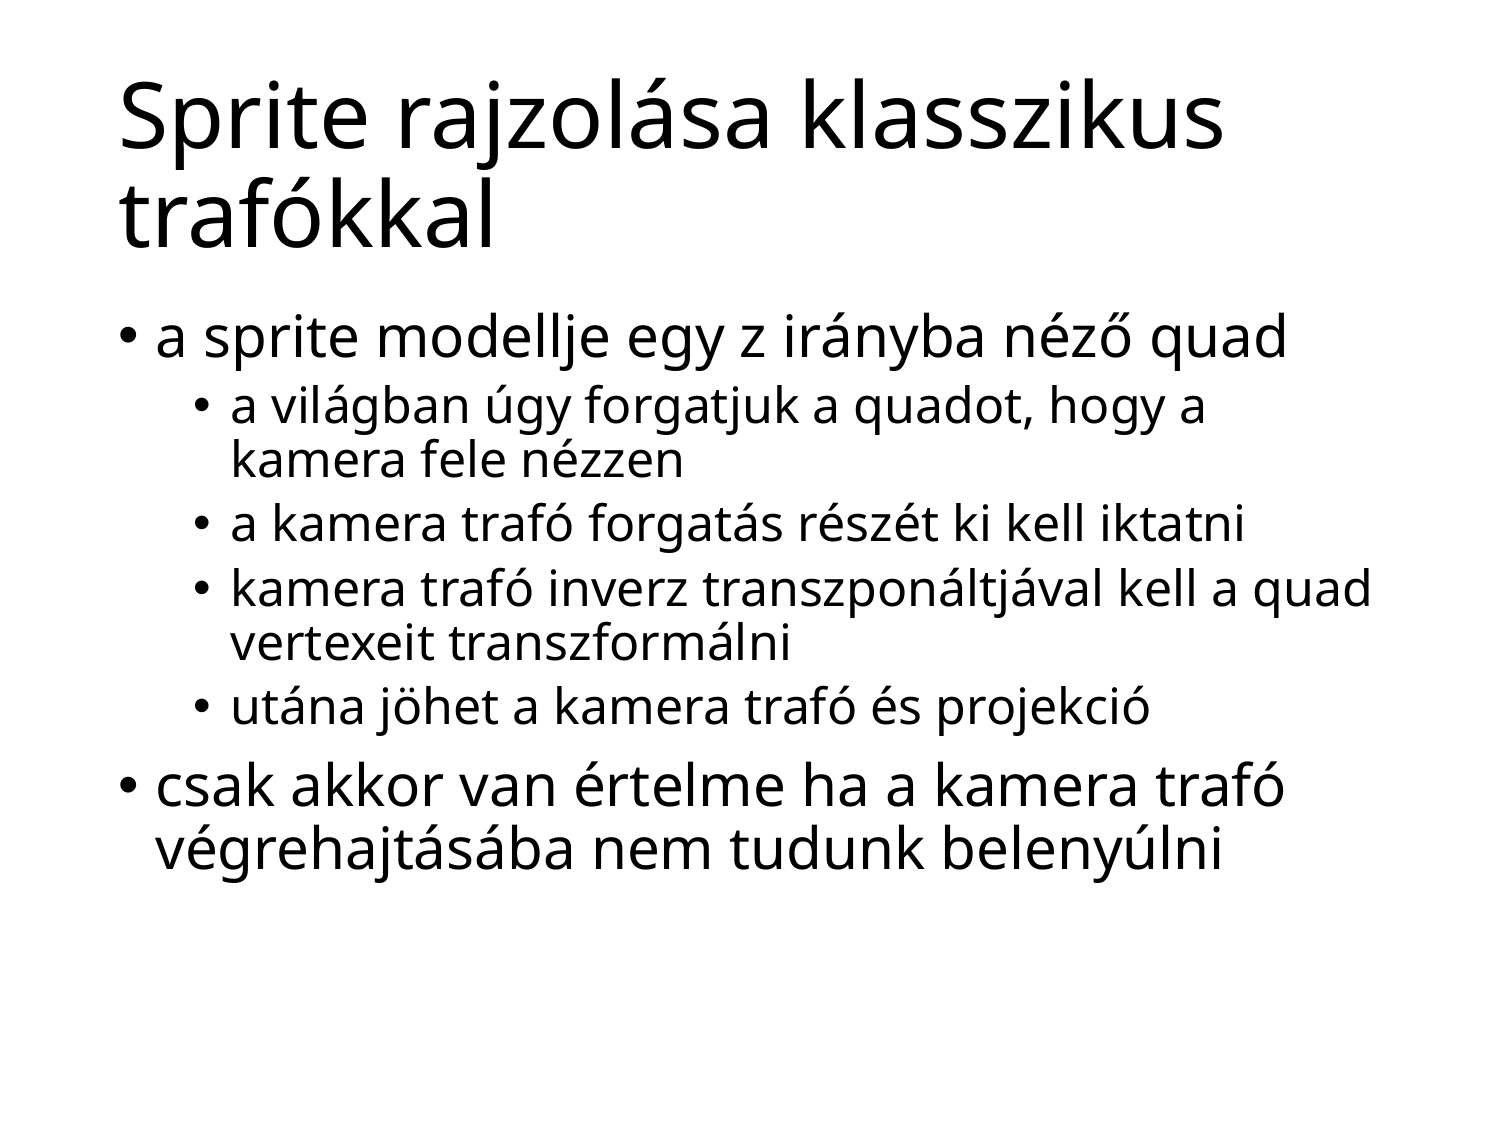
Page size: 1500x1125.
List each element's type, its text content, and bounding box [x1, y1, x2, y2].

list a sprite modellje egy z irányba néző quad a világban úgy forgatjuk a quadot, hogy a kamera fele nézzen a kamera trafó forgatás részét ki kell iktatni kamera trafó inverz transzponáltjával kell a quad vertexeit transzformálni utána jöhet a kamera trafó és projekció csak akkor van értelme ha a kamera trafó végrehajtásába nem tudunk belenyúlni [103, 299, 1397, 1014]
title Sprite rajzolása klasszikus trafókkal [103, 59, 1397, 278]
